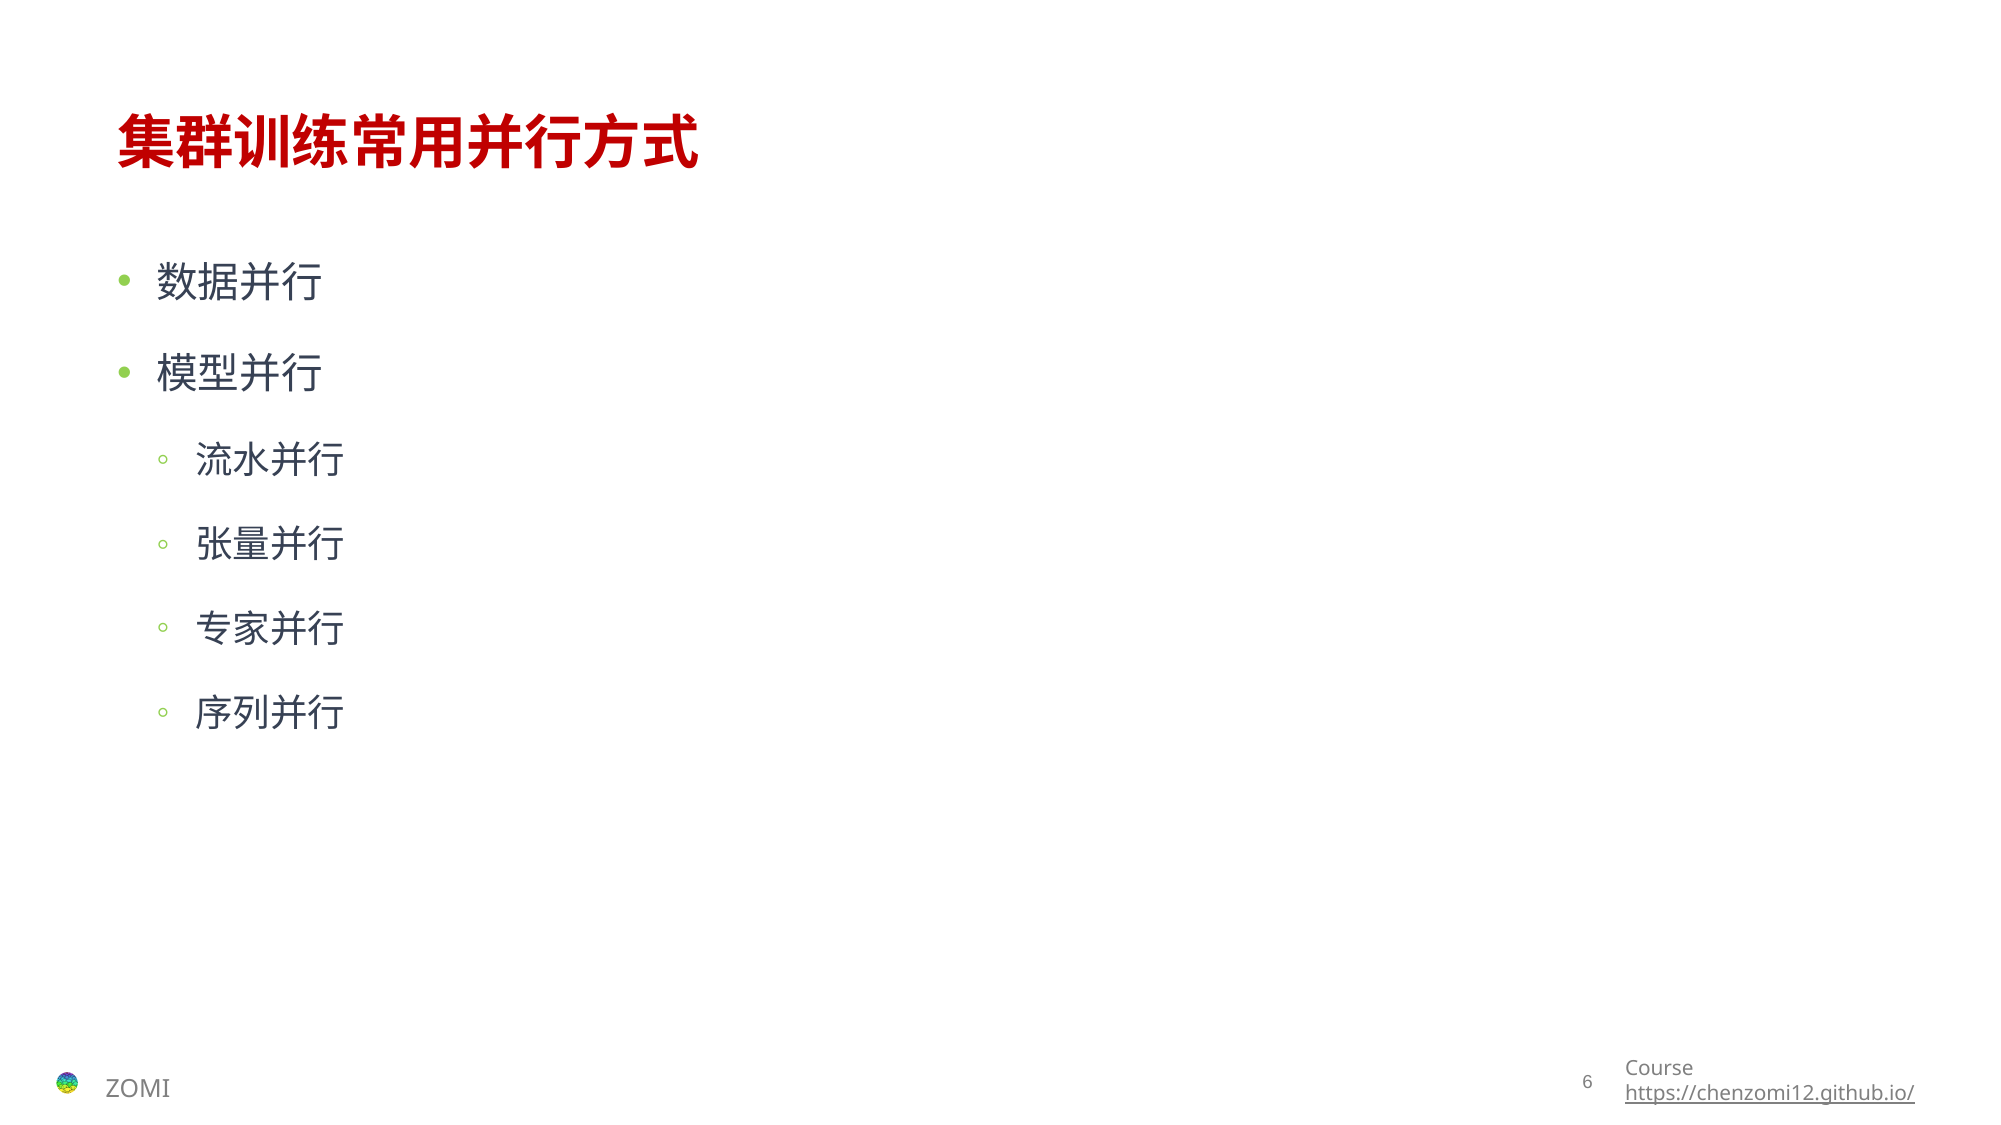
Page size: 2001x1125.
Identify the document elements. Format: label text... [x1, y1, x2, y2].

list 数据并行 模型并行 流水并行 张量并行 专家并行 序列并行 [102, 223, 1901, 1043]
title 集群训练常用并行方式 [102, 91, 1901, 189]
picture [57, 1073, 77, 1093]
